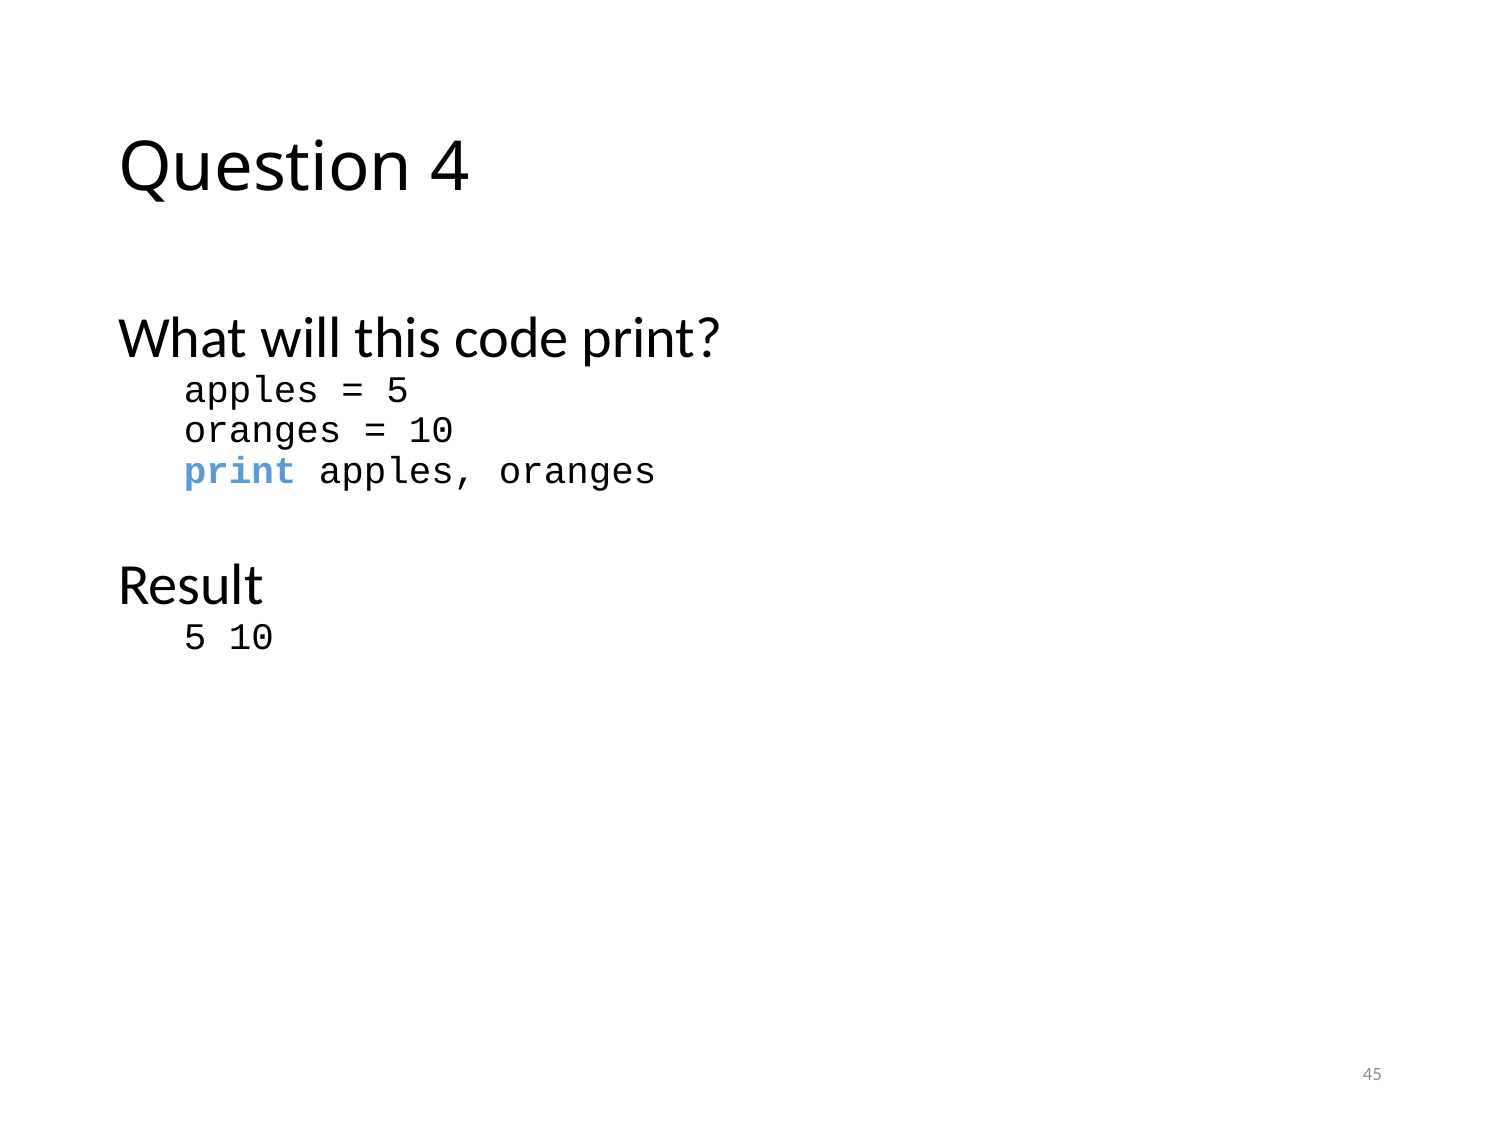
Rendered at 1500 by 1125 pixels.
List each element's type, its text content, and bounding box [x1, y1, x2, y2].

slide_number 45 [1059, 1042, 1397, 1103]
title Question 4 [103, 59, 1397, 278]
list What will this code print? apples = 5 oranges = 10 print apples, oranges Result 5 10 [103, 299, 1397, 1014]
